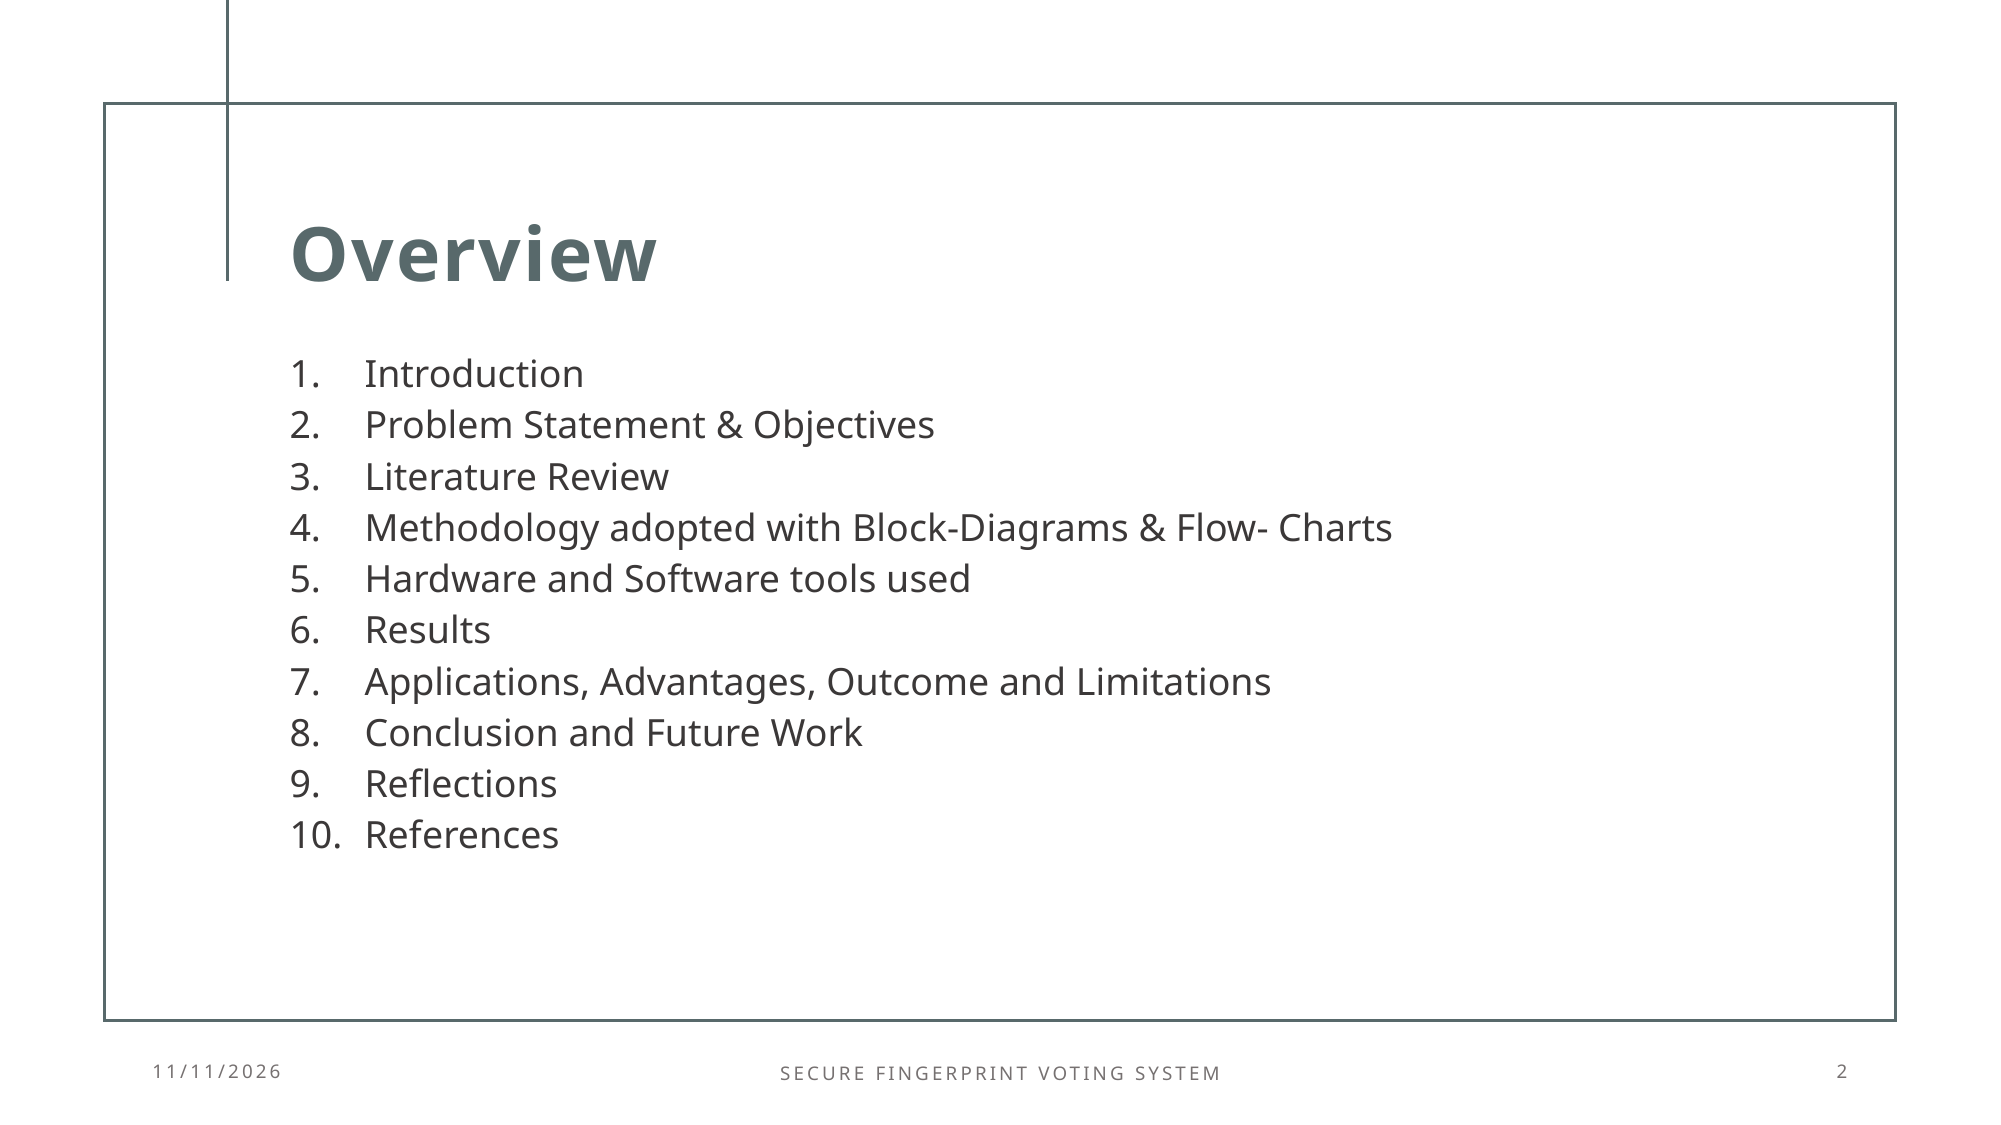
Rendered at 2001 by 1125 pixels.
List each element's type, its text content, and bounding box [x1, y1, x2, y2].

text_box [104, 103, 1896, 1021]
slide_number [137, 1042, 588, 1103]
title Overview [274, 216, 1155, 298]
list Introduction Problem Statement & Objectives Literature Review Methodology adopted with Block-Diagrams & Flow- Charts Hardware and Software tools used Results Applications, Advantages, Outcome and Limitations Conclusion and Future Work Reflections References [274, 336, 1645, 924]
slide_number 2 [1412, 1042, 1863, 1103]
footer Secure Fingerprint Voting System [662, 1042, 1338, 1103]
